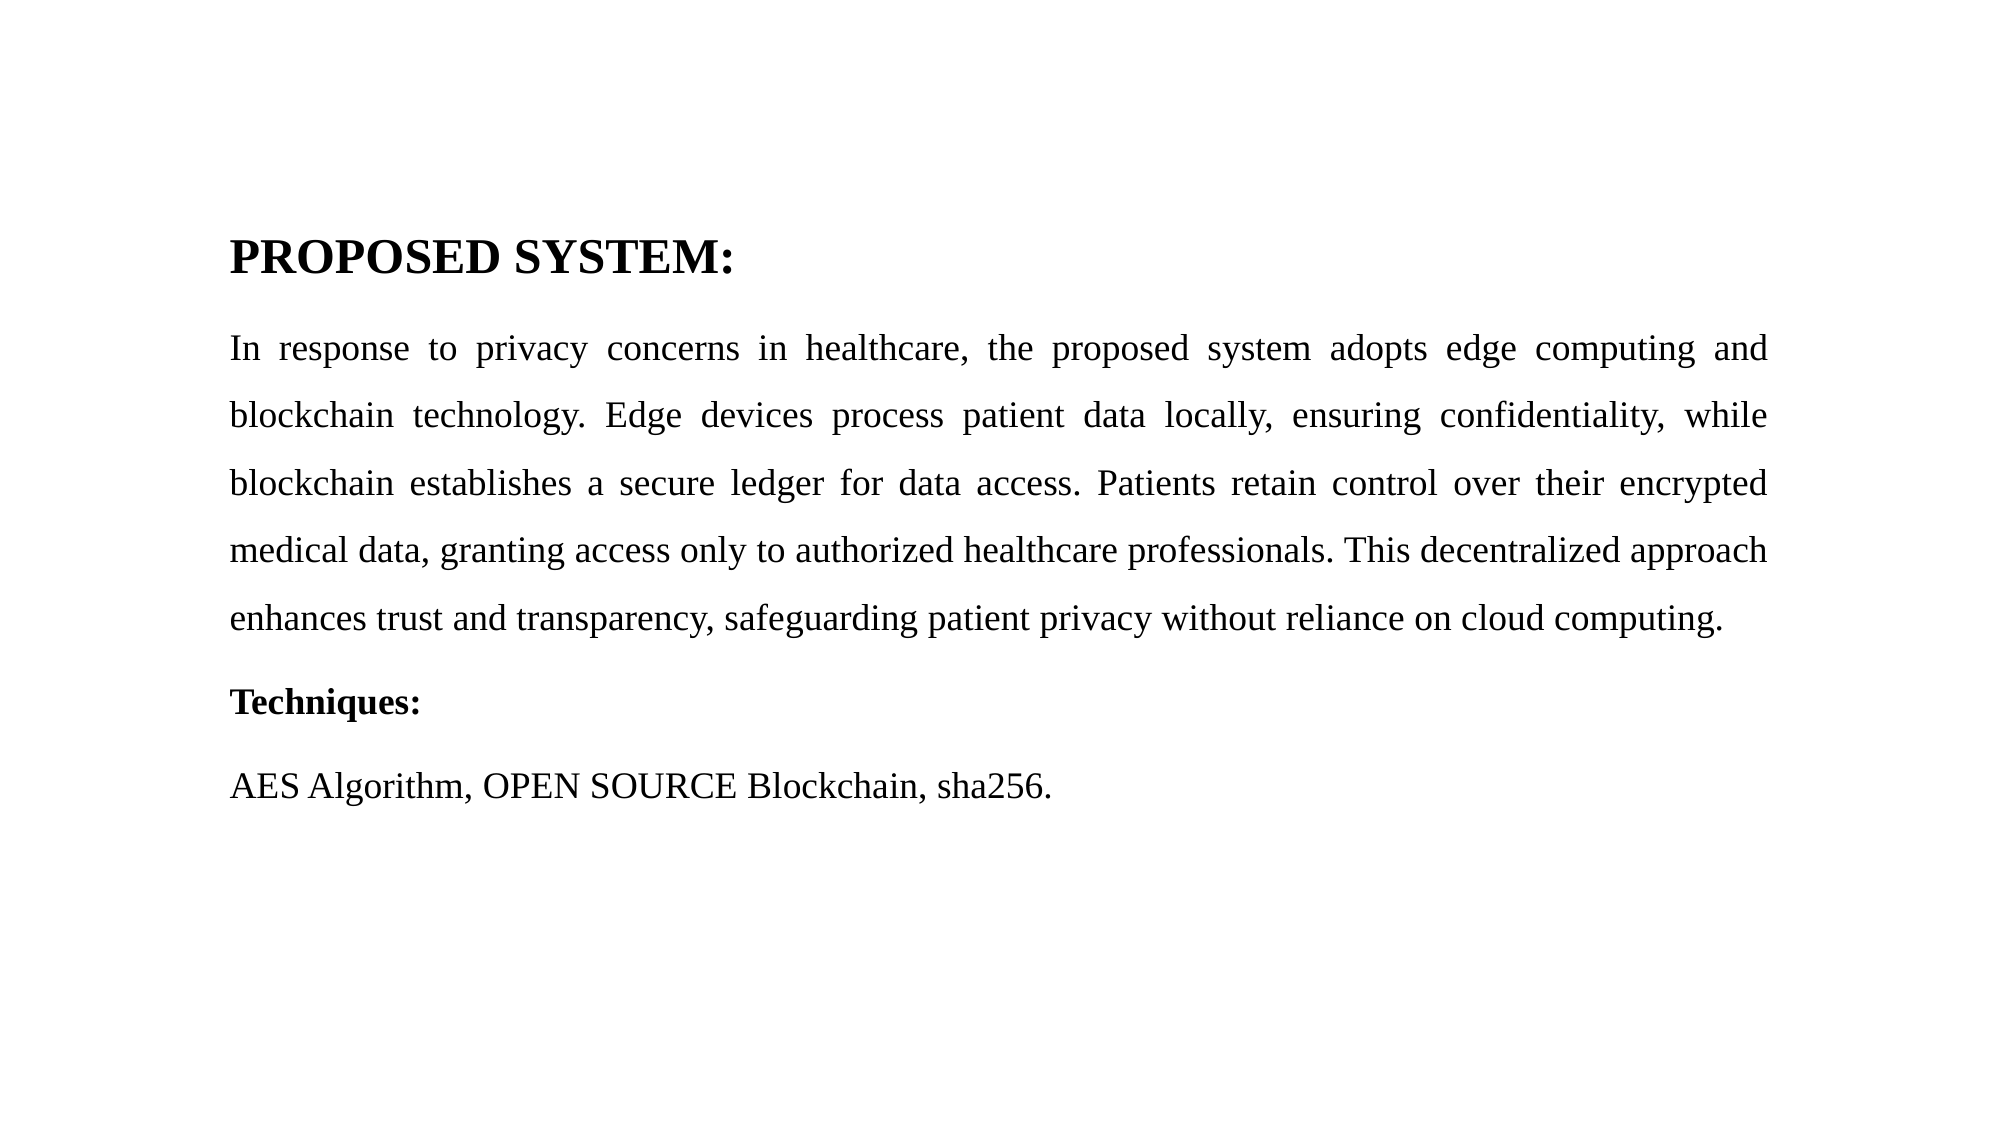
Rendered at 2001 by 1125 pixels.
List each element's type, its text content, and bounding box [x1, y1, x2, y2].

text_box PROPOSED SYSTEM: In response to privacy concerns in healthcare, the proposed system adopts edge computing and blockchain technology. Edge devices process patient data locally, ensuring confidentiality, while blockchain establishes a secure ledger for data access. Patients retain control over their encrypted medical data, granting access only to authorized healthcare professionals. This decentralized approach enhances trust and transparency, safeguarding patient privacy without reliance on cloud computing. Techniques: AES Algorithm, OPEN SOURCE Blockchain, sha256. [214, 207, 1786, 882]
